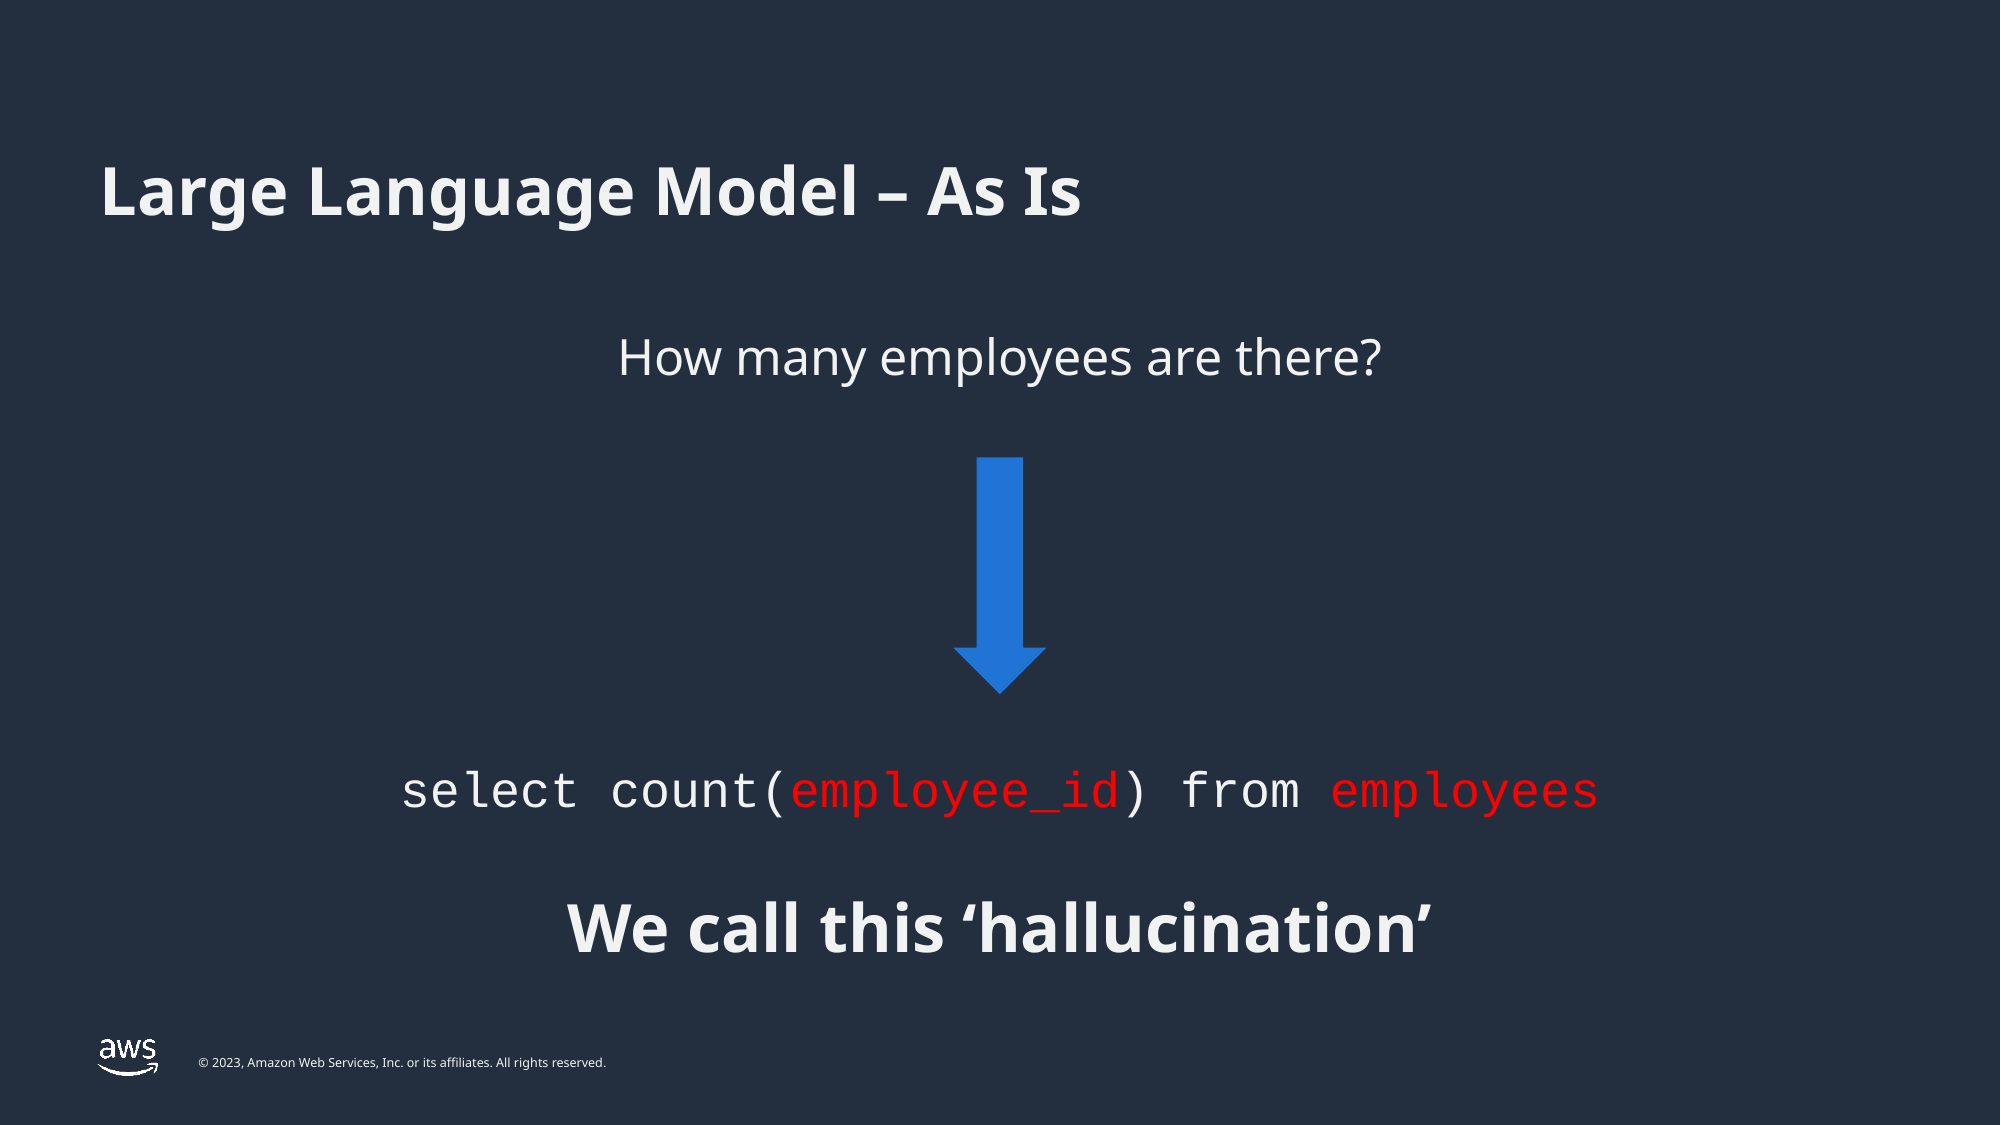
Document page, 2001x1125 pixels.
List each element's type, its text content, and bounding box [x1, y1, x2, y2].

text_box [950, 456, 1050, 696]
title Large Language Model – As Is [99, 149, 1900, 238]
list select count(employee_id) from employees [357, 756, 1643, 887]
text_box We call this ‘hallucination’ [99, 887, 1900, 974]
picture [97, 1039, 158, 1076]
list How many employees are there? [569, 325, 1431, 395]
